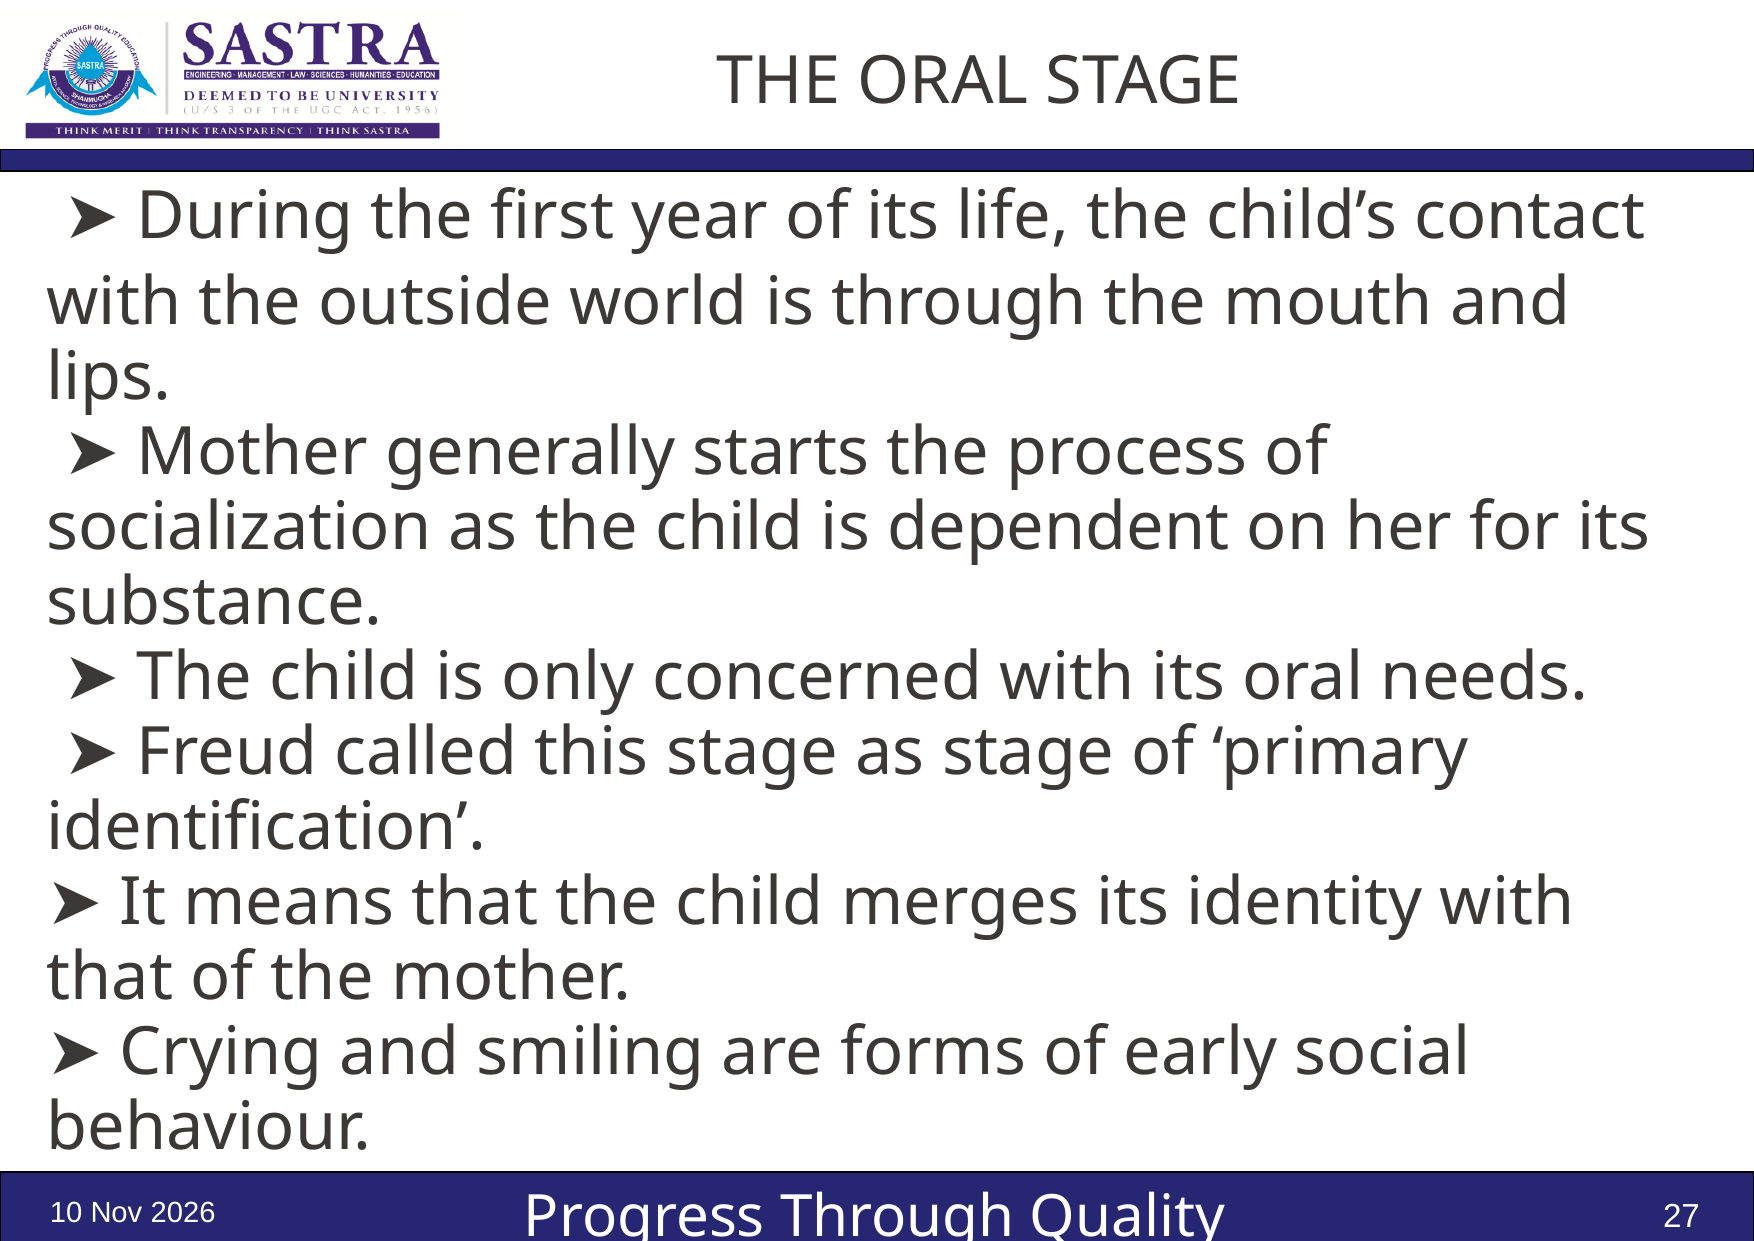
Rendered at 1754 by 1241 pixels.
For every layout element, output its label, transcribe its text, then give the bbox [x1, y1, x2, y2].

title THE ORAL STAGE [456, 28, 1502, 127]
list ➤ During the ﬁrst year of its life, the child’s contact with the outside world is through the mouth and lips. ➤ Mother generally starts the process of socialization as the child is dependent on her for its substance. ➤ The child is only concerned with its oral needs. ➤ Freud called this stage as stage of ‘primary identiﬁcation’. ➤ It means that the child merges its identity with that of the mother. ➤ Crying and smiling are forms of early social behaviour. [29, 179, 1725, 1137]
slide_number 12-Oct-24 [32, 1184, 267, 1236]
picture [0, 13, 465, 146]
slide_number 27 [1307, 1184, 1718, 1237]
